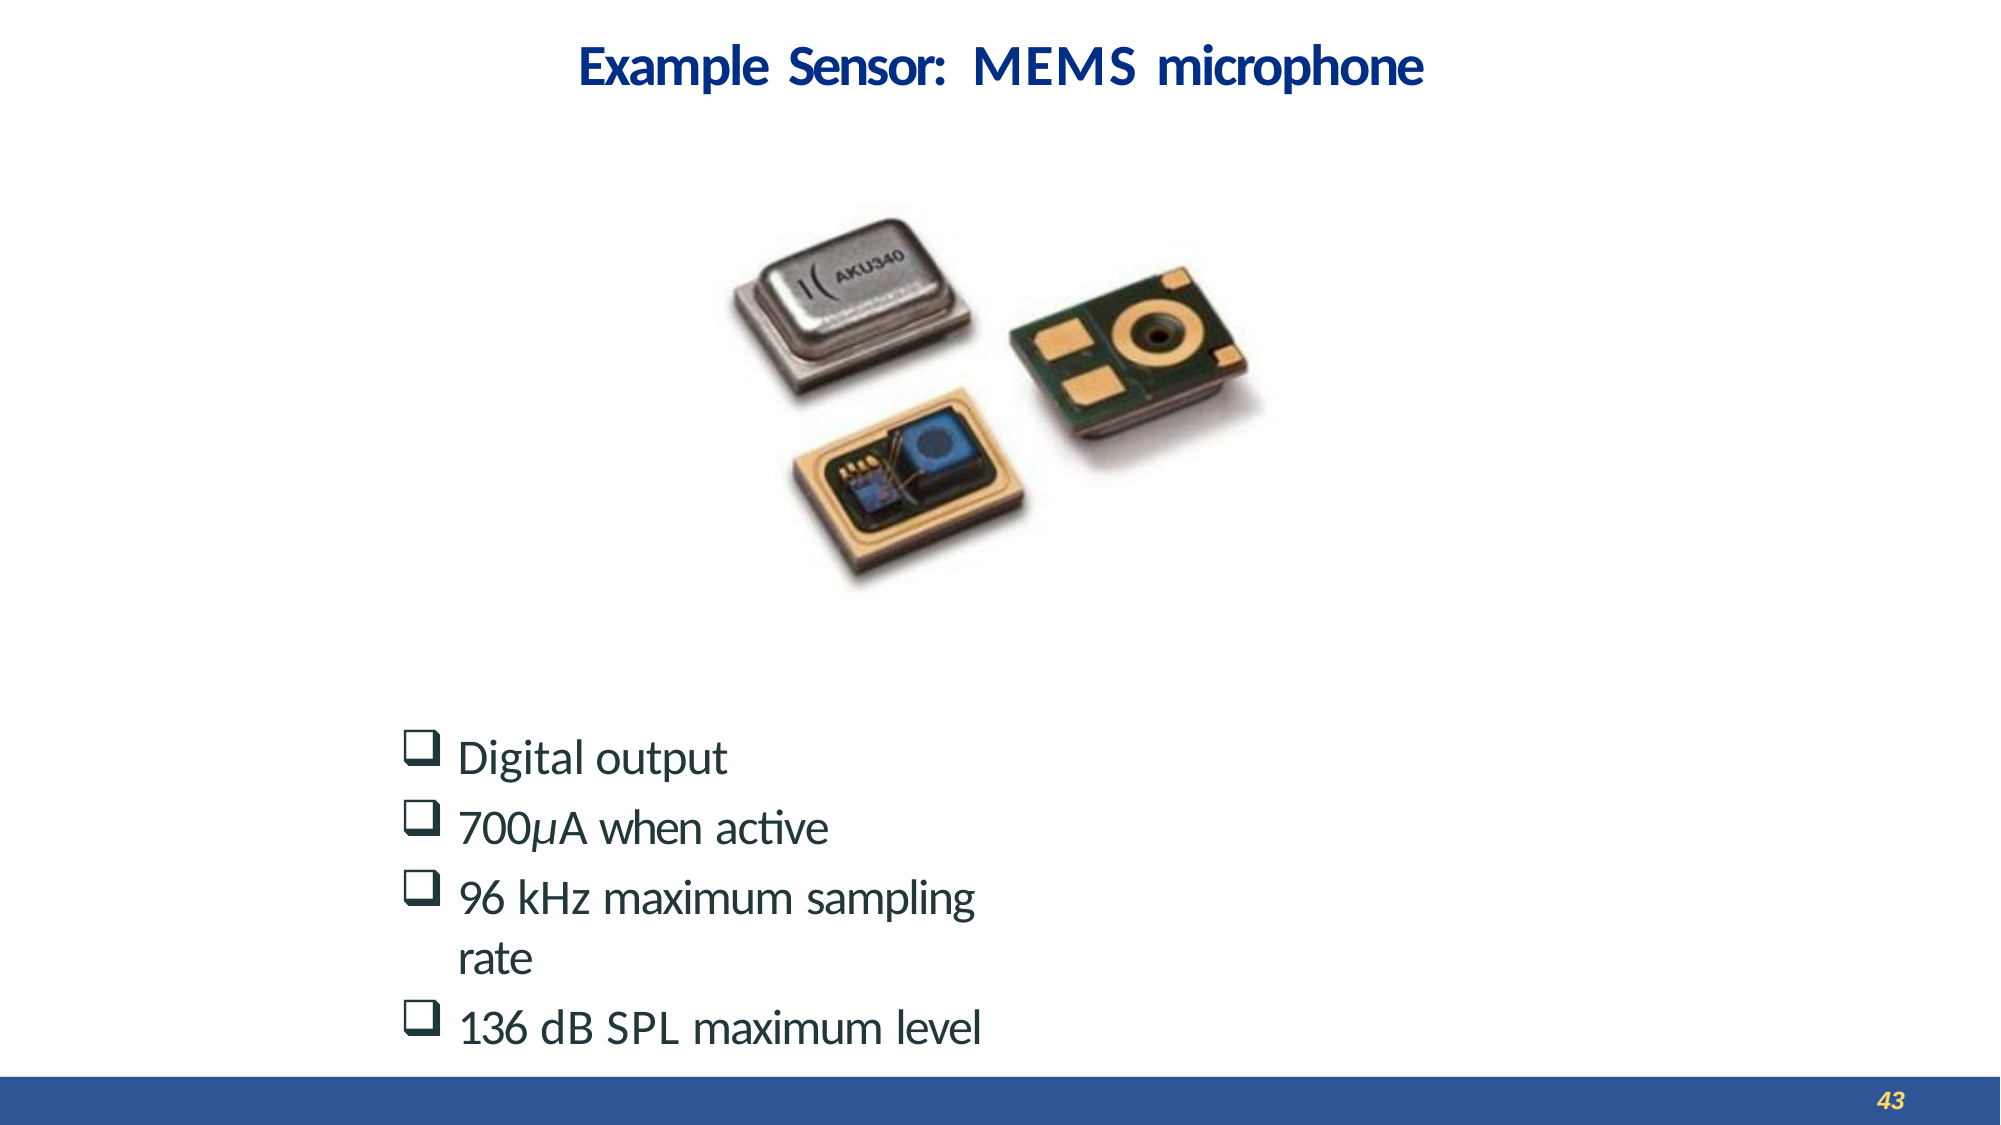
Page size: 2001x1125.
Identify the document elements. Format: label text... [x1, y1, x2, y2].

picture [715, 205, 1285, 610]
text_box Digital output 700µA when active 96 kHz maximum sampling rate 136 dB SPL maximum level [396, 710, 1063, 1055]
title Example Sensor: MEMS microphone [137, 0, 1863, 156]
